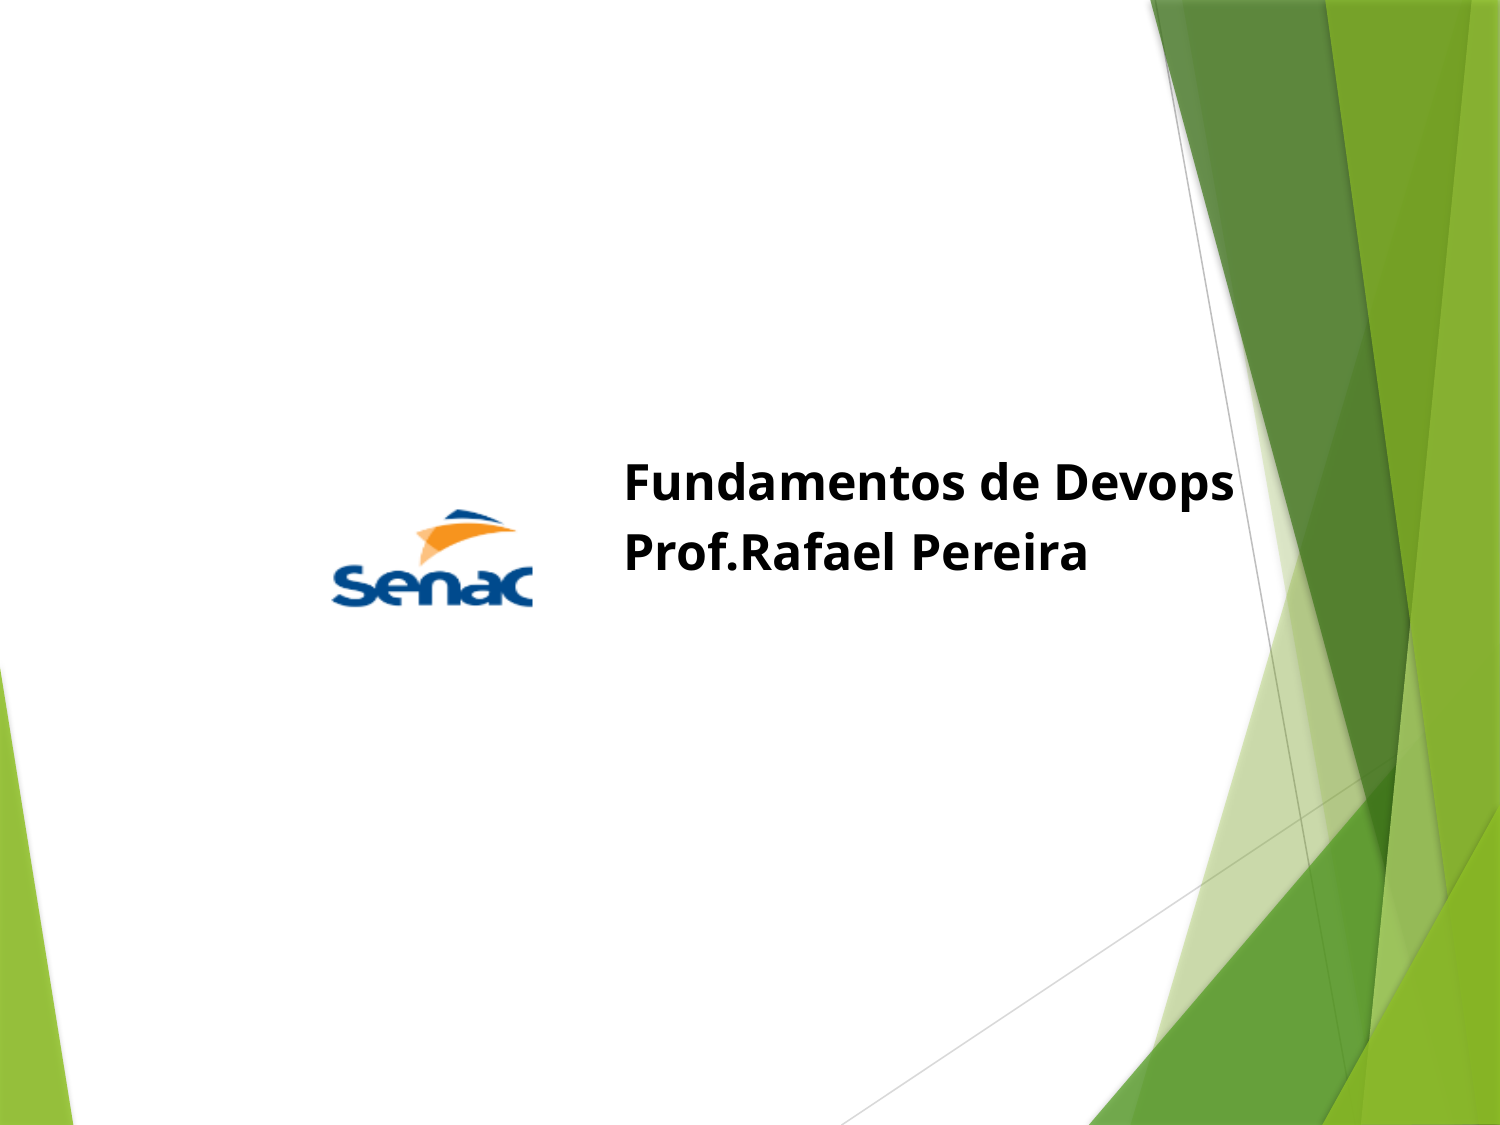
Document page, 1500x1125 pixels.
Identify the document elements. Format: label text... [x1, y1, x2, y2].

text_box Fundamentos de Devops Prof.Rafael Pereira [608, 442, 1317, 588]
picture [260, 449, 550, 634]
